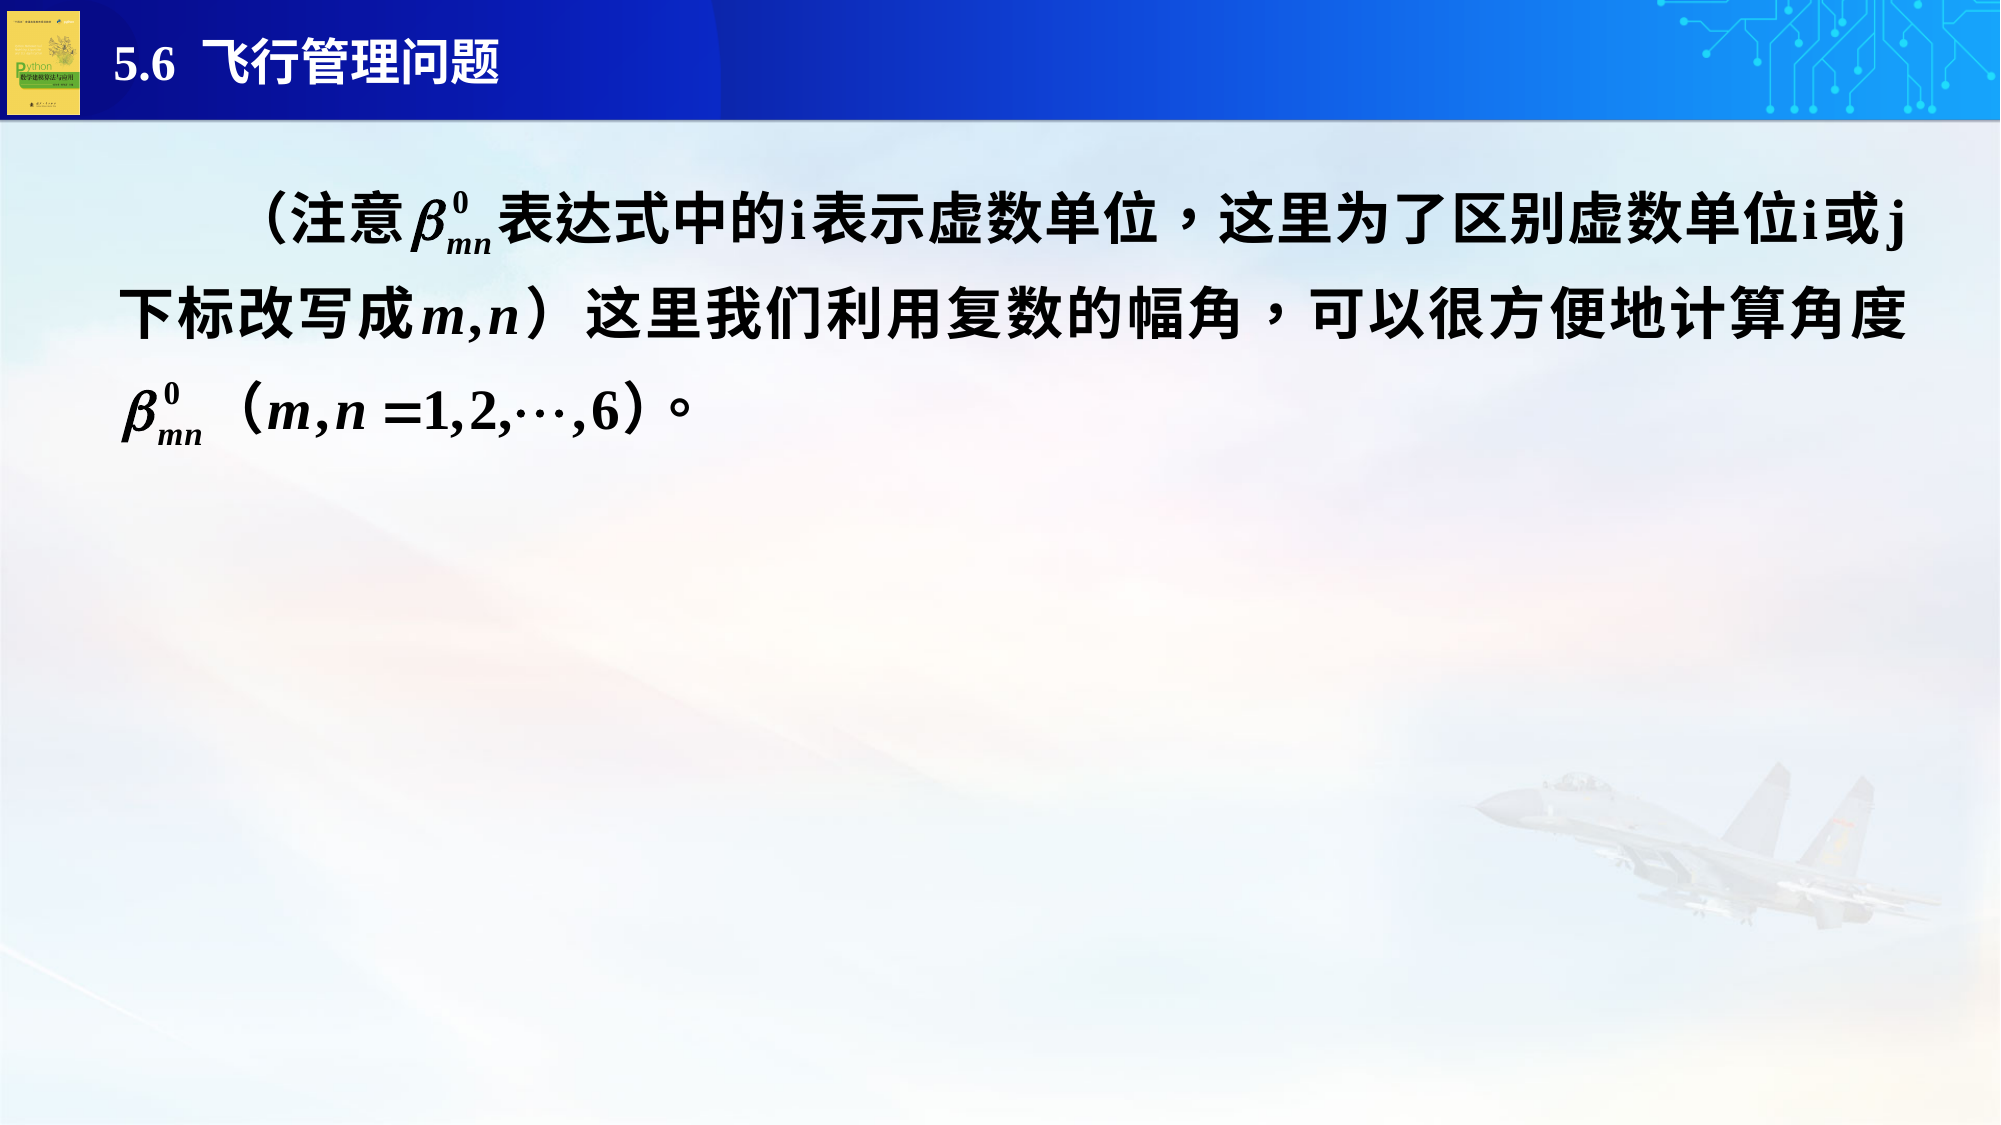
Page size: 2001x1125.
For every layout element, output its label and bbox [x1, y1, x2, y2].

text_box [117, 171, 1907, 1053]
picture [0, 0, 2000, 1125]
